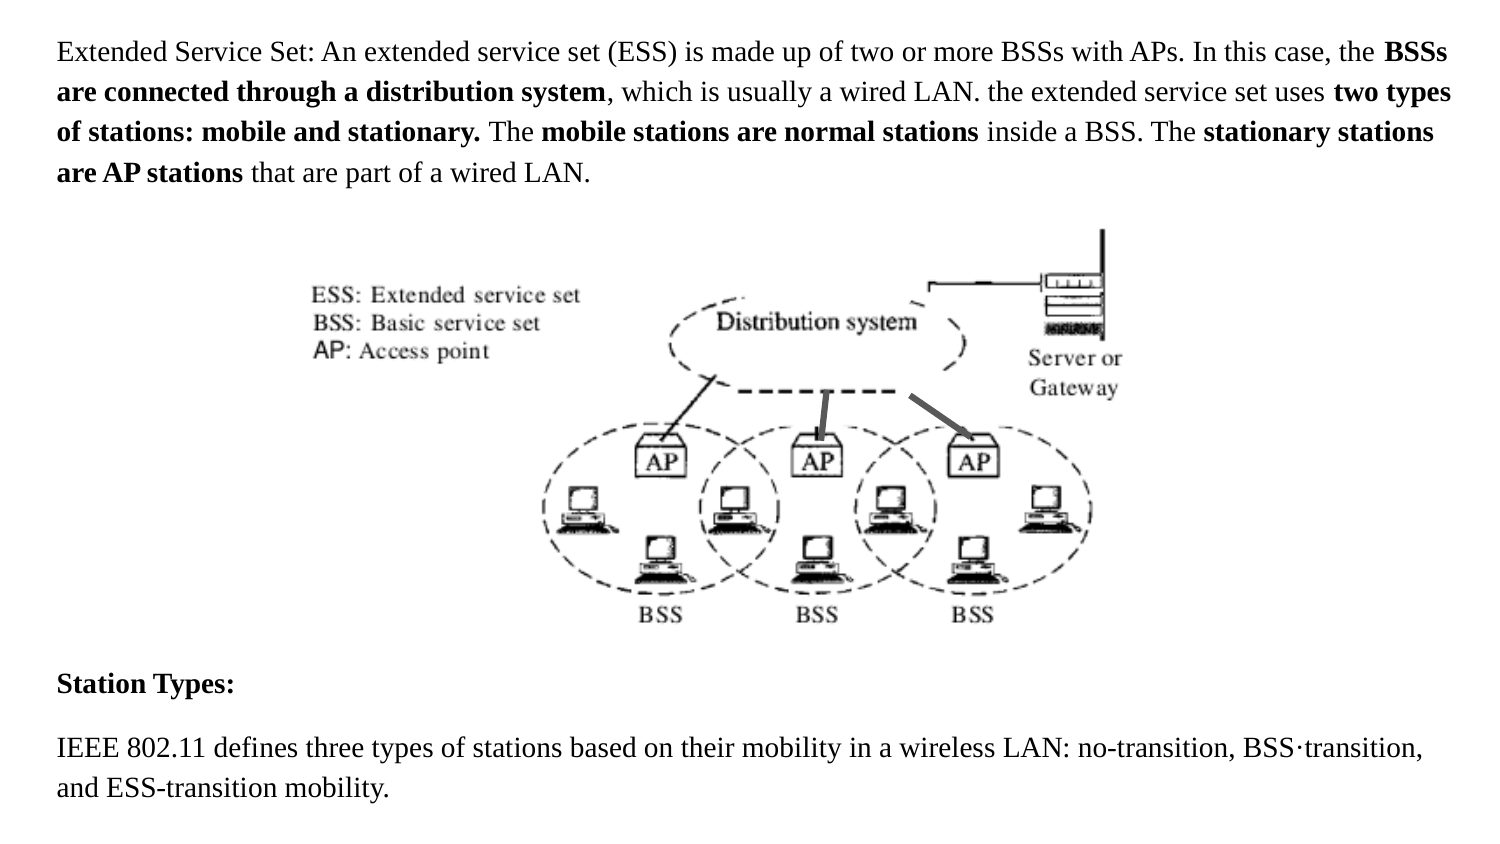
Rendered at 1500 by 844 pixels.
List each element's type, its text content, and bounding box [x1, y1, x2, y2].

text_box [820, 389, 827, 441]
list Extended Service Set: An extended service set (ESS) is made up of two or more BSSs with APs. In this case, the BSSs are connected through a distribution system, which is usually a wired LAN. the extended service set uses two types of stations: mobile and stationary. The mobile stations are normal stations inside a BSS. The stationary stations are AP stations that are part of a wired LAN. Station Types: IEEE 802.11 defines three types of stations based on their mobility in a wireless LAN: no-transition, BSS·transition, and ESS-transition mobility. [41, 11, 1474, 823]
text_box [909, 395, 971, 438]
picture [302, 215, 1174, 659]
